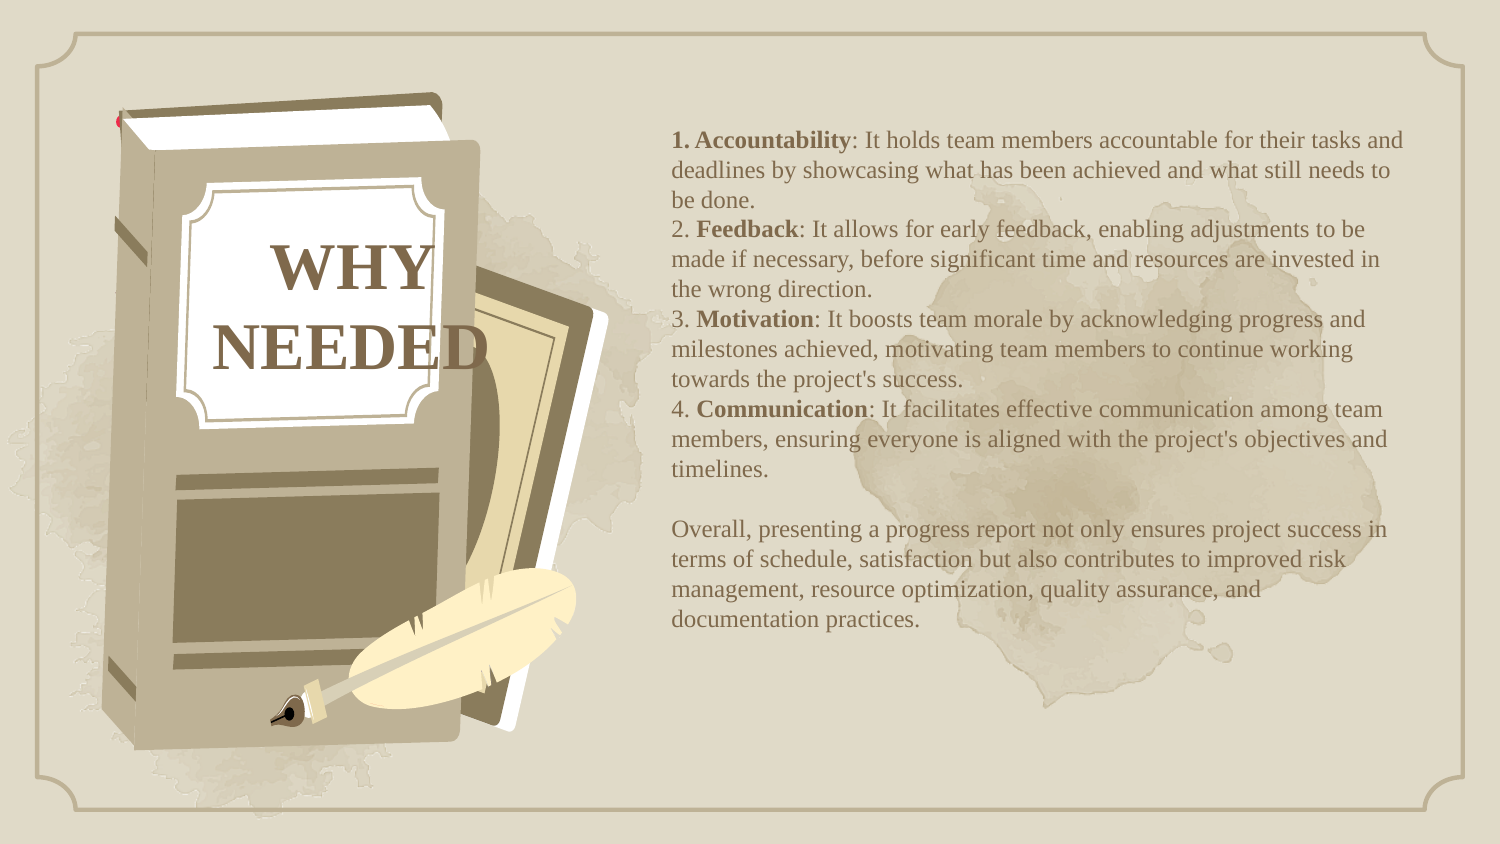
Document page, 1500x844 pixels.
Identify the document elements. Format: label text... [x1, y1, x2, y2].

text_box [80, 63, 610, 780]
title 1. Accountability: It holds team members accountable for their tasks and deadlines by showcasing what has been achieved and what still needs to be done. 2. Feedback: It allows for early feedback, enabling adjustments to be made if necessary, before significant time and resources are invested in the wrong direction. 3. Motivation: It boosts team morale by acknowledging progress and milestones achieved, motivating team members to continue working towards the project's success. 4. Communication: It facilitates effective communication among team members, ensuring everyone is aligned with the project's objectives and timelines. Overall, presenting a progress report not only ensures project success in terms of schedule, satisfaction but also contributes to improved risk management, resource optimization, quality assurance, and documentation practices. [656, 445, 1430, 786]
